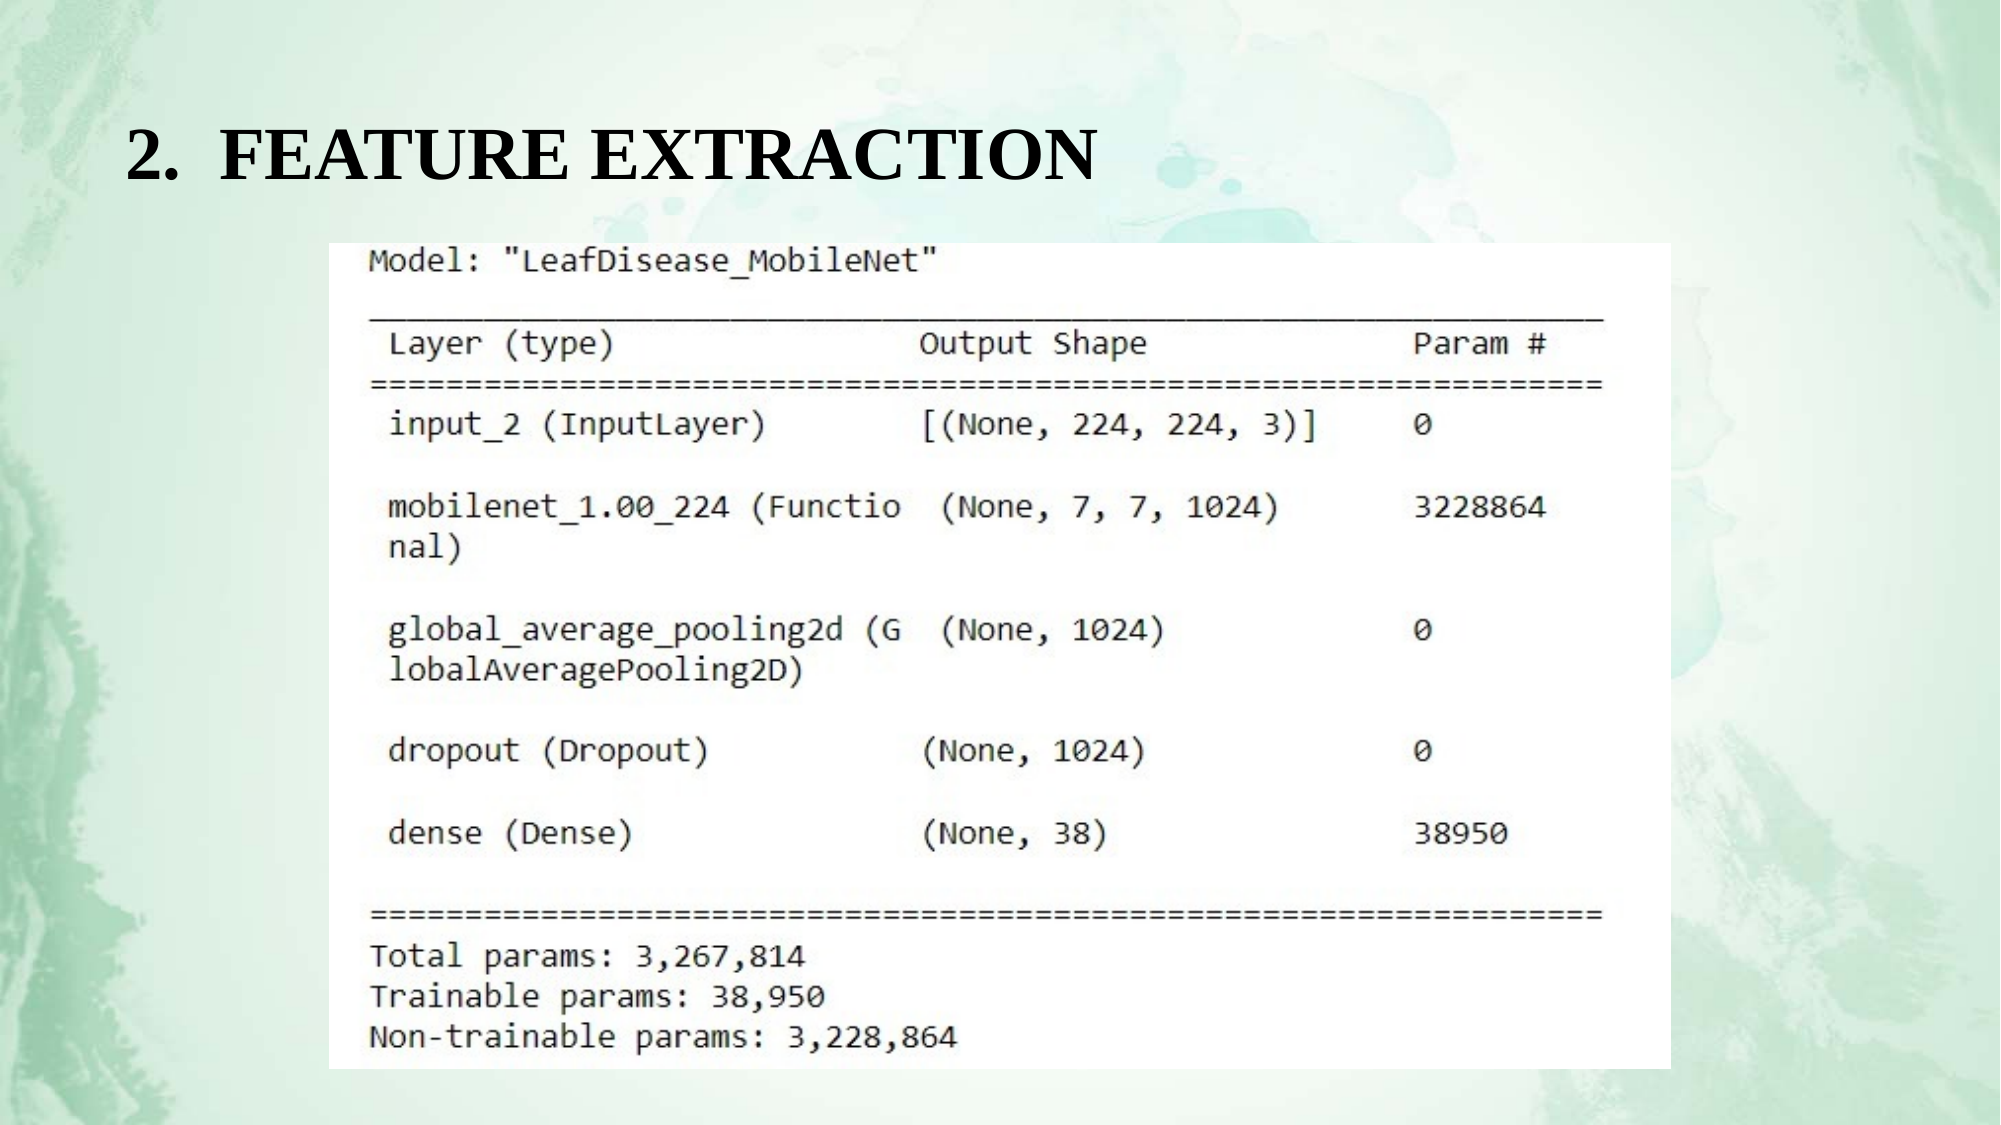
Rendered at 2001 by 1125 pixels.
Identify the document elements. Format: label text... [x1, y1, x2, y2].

picture [0, 0, 2001, 1125]
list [329, 243, 1671, 1070]
title 2. FEATURE EXTRACTION [88, 56, 1137, 244]
